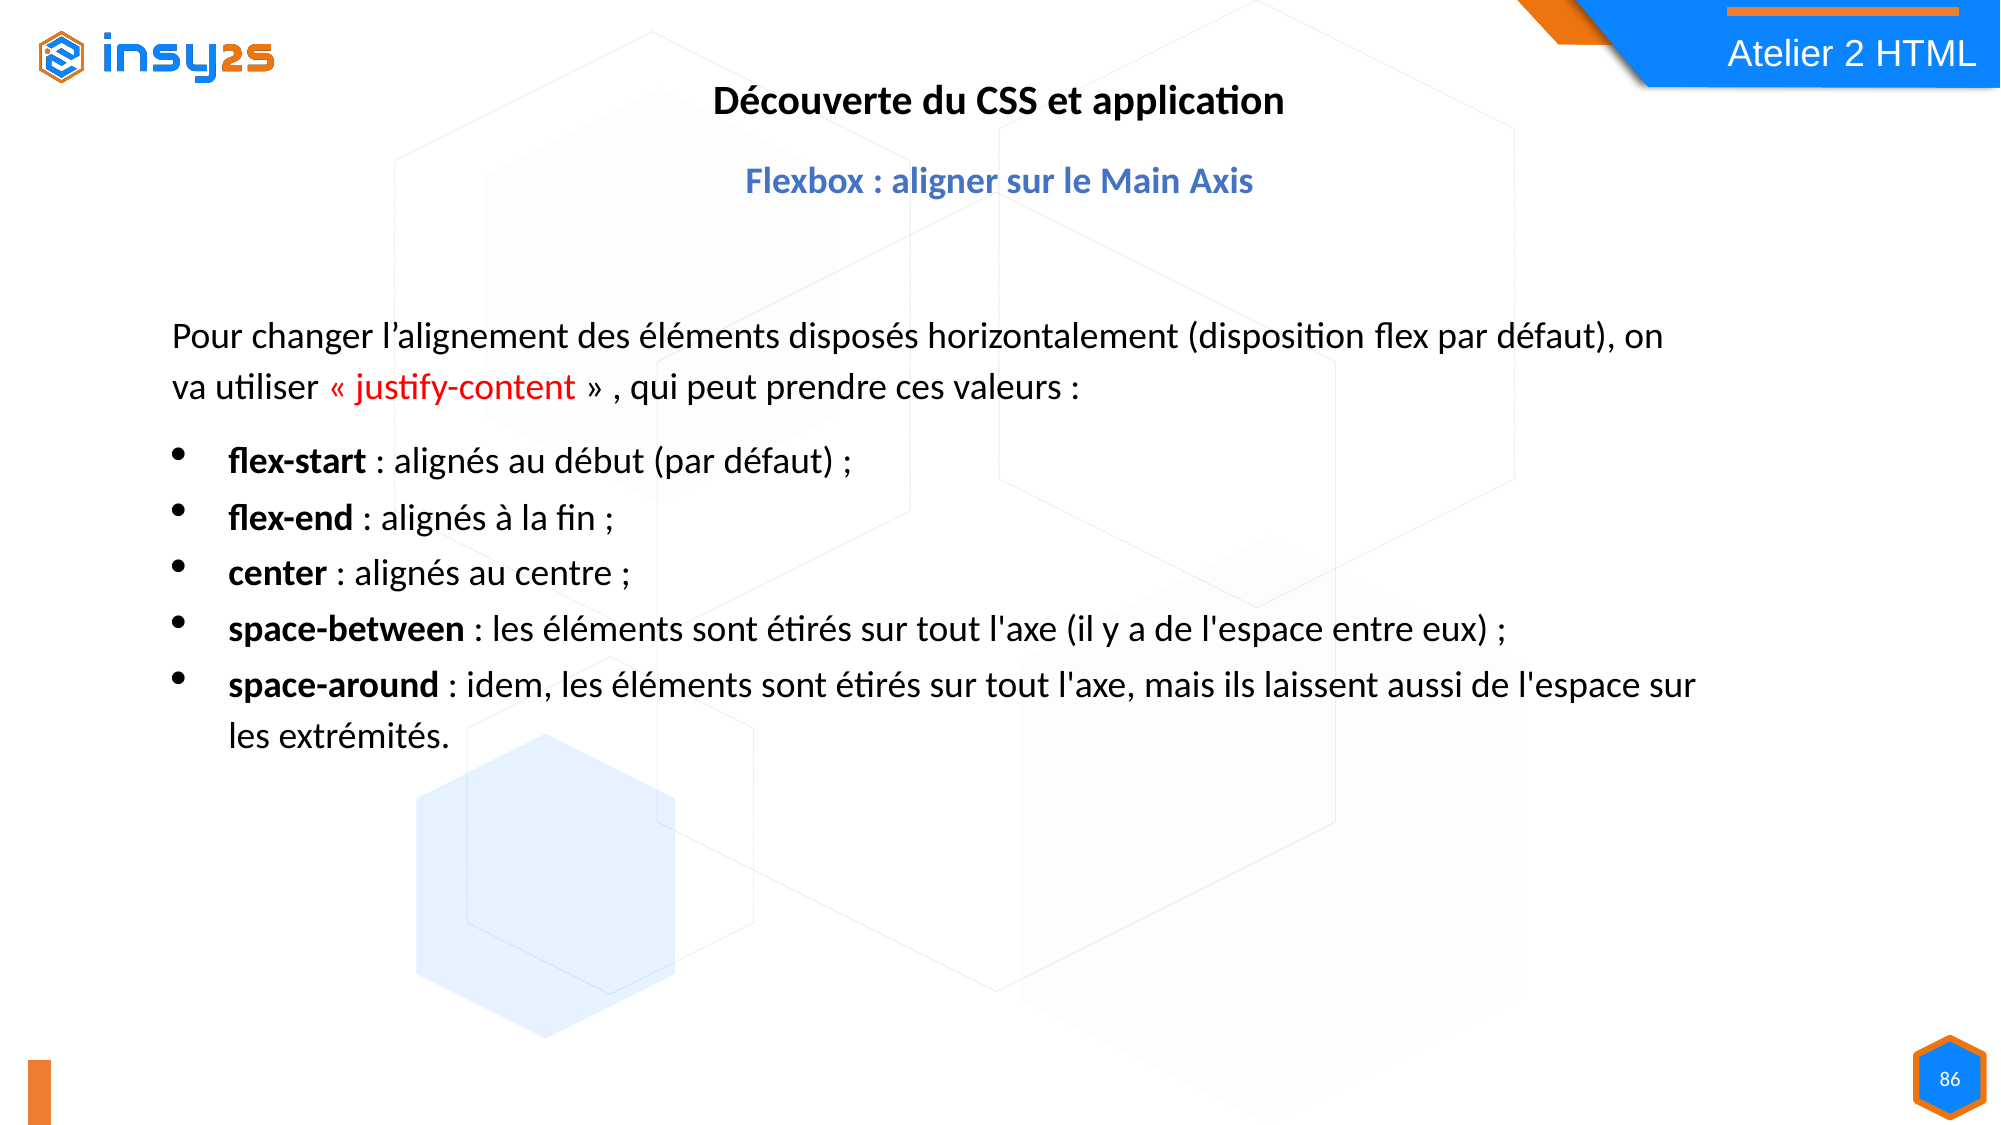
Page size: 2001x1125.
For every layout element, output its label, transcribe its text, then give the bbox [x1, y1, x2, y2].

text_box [1514, 0, 2000, 88]
picture [39, 31, 274, 83]
text_box Atelier 2 HTML [1712, 88, 2000, 98]
text_box Flexbox : aligner sur le Main Axis [243, 143, 1756, 209]
text_box Découverte du CSS et application [507, 60, 1491, 131]
text_box Pour changer l’alignement des éléments disposés horizontalement (disposition flex par défaut), on va utiliser « justify-content » , qui peut prendre ces valeurs : flex-start : alignés au début (par défaut) ; flex-end : alignés à la fin ; center : alignés au centre ; space-between : les éléments sont étirés sur tout l'axe (il y a de l'espace entre eux) ; space-around : idem, les éléments sont étirés sur tout l'axe, mais ils laissent aussi de l'espace sur les extrémités. [157, 296, 1843, 820]
slide_number 86 [1916, 1053, 1984, 1104]
